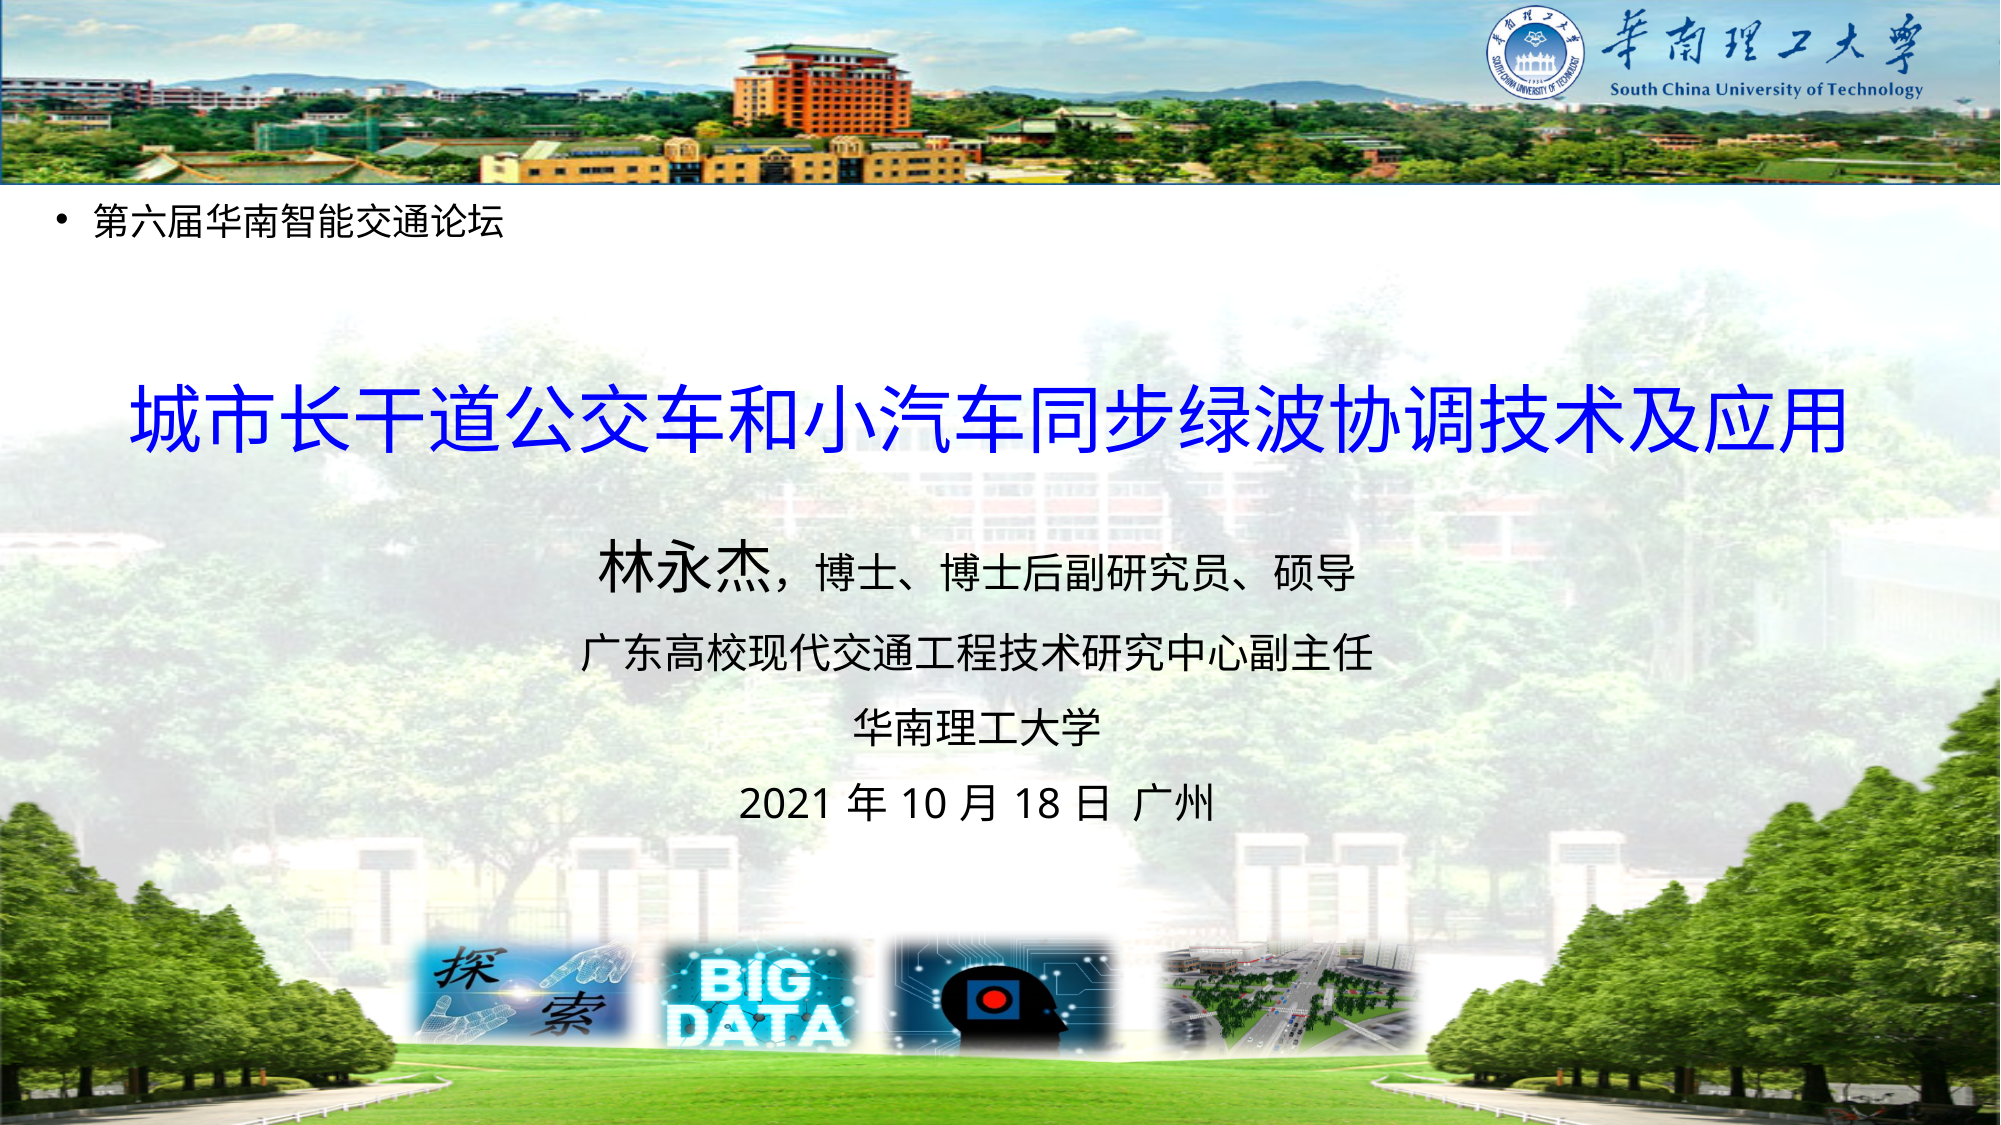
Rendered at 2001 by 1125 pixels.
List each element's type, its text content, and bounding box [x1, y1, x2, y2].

title 城市长干道公交车和小汽车同步绿波协调技术及应用 [40, 282, 1940, 546]
list 第六届华南智能交通论坛 [40, 189, 1940, 271]
subtitle 林永杰，博士、博士后副研究员、硕导 广东高校现代交通工程技术研究中心副主任 华南理工大学 2021年10月18日 广州 [411, 507, 1544, 851]
picture [0, 0, 2000, 185]
picture [0, 675, 2000, 1125]
